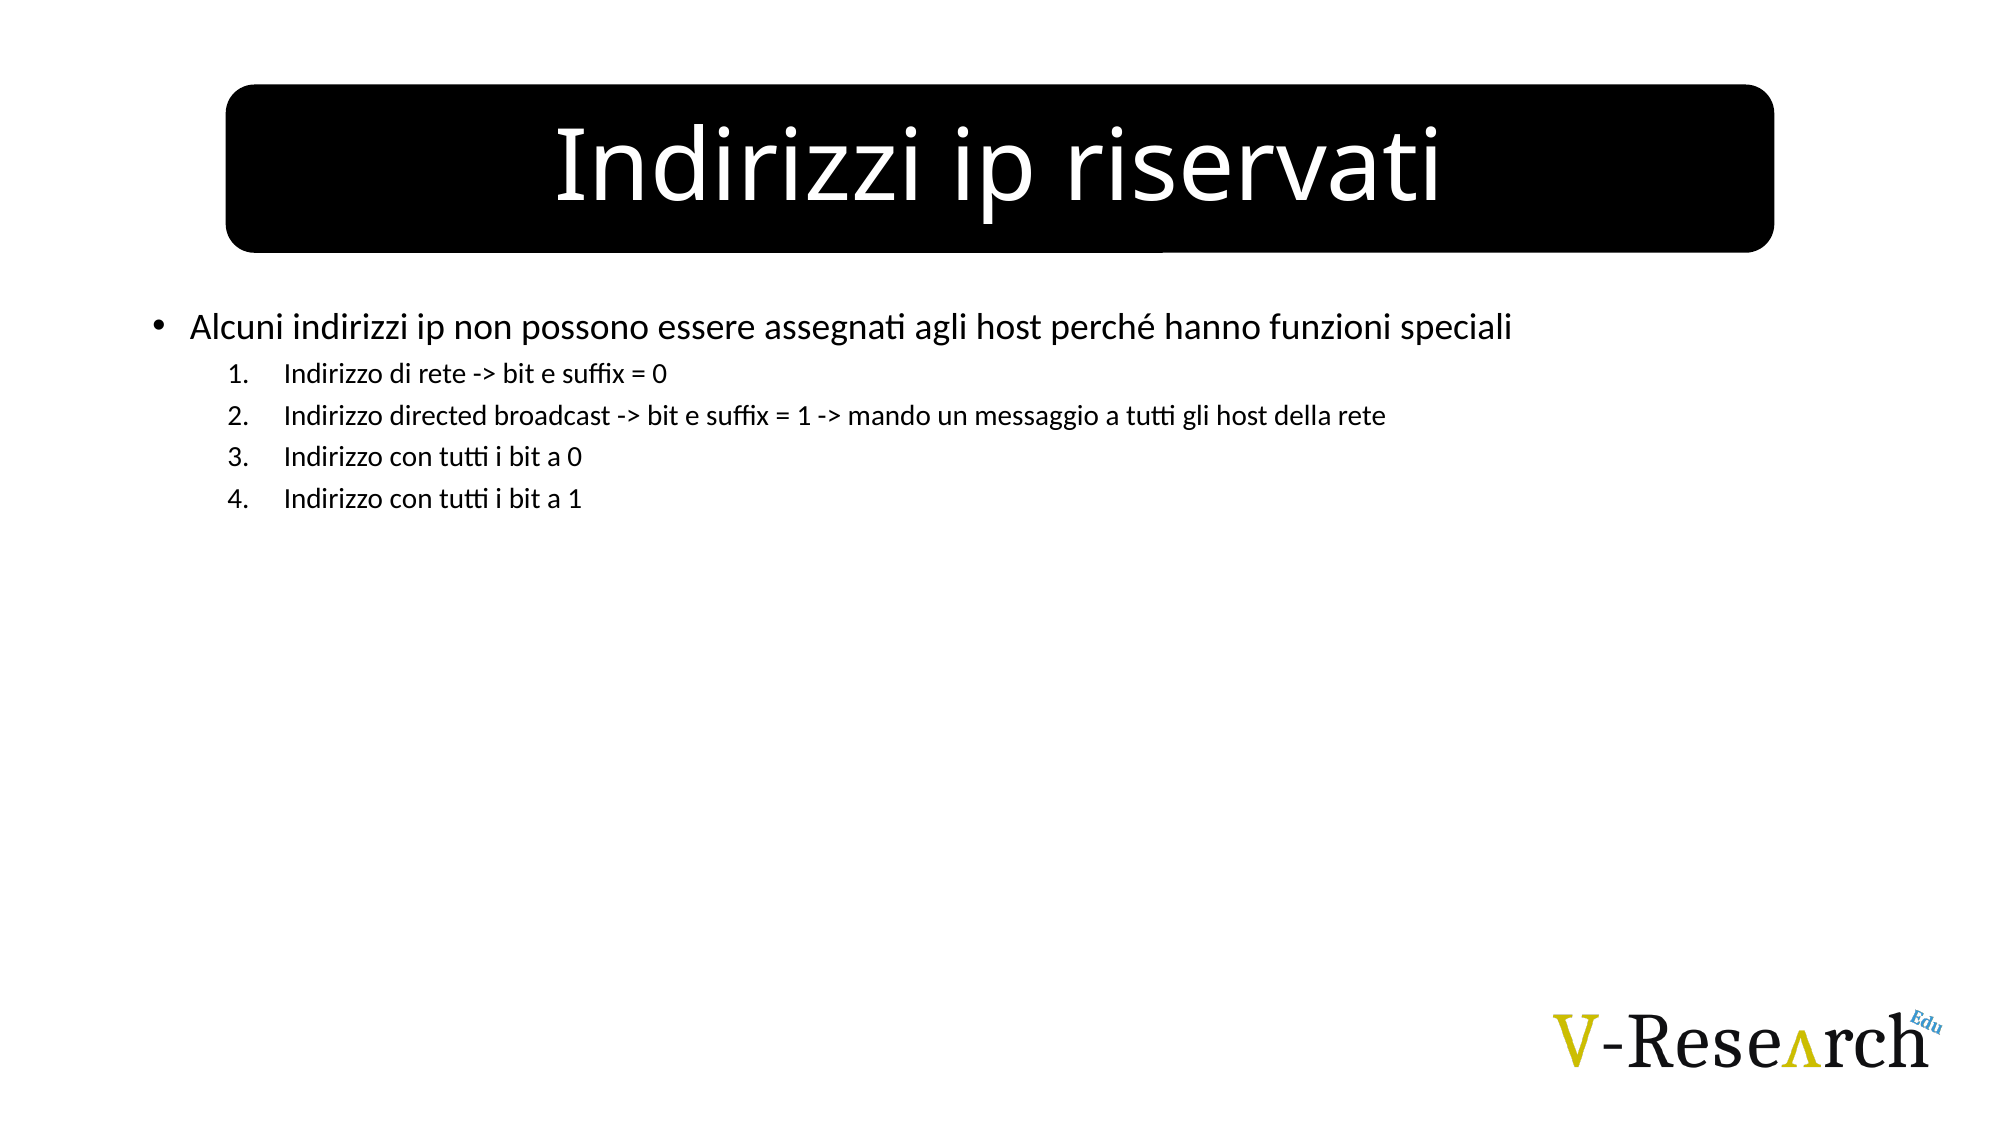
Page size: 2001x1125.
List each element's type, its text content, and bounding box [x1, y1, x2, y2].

list Alcuni indirizzi ip non possono essere assegnati agli host perché hanno funzioni speciali Indirizzo di rete -> bit e suffix = 0 Indirizzo directed broadcast -> bit e suffix = 1 -> mando un messaggio a tutti gli host della rete Indirizzo con tutti i bit a 0 Indirizzo con tutti i bit a 1 [137, 299, 1863, 1014]
title Indirizzi ip riservati [137, 59, 1863, 278]
picture [1548, 1005, 1945, 1071]
